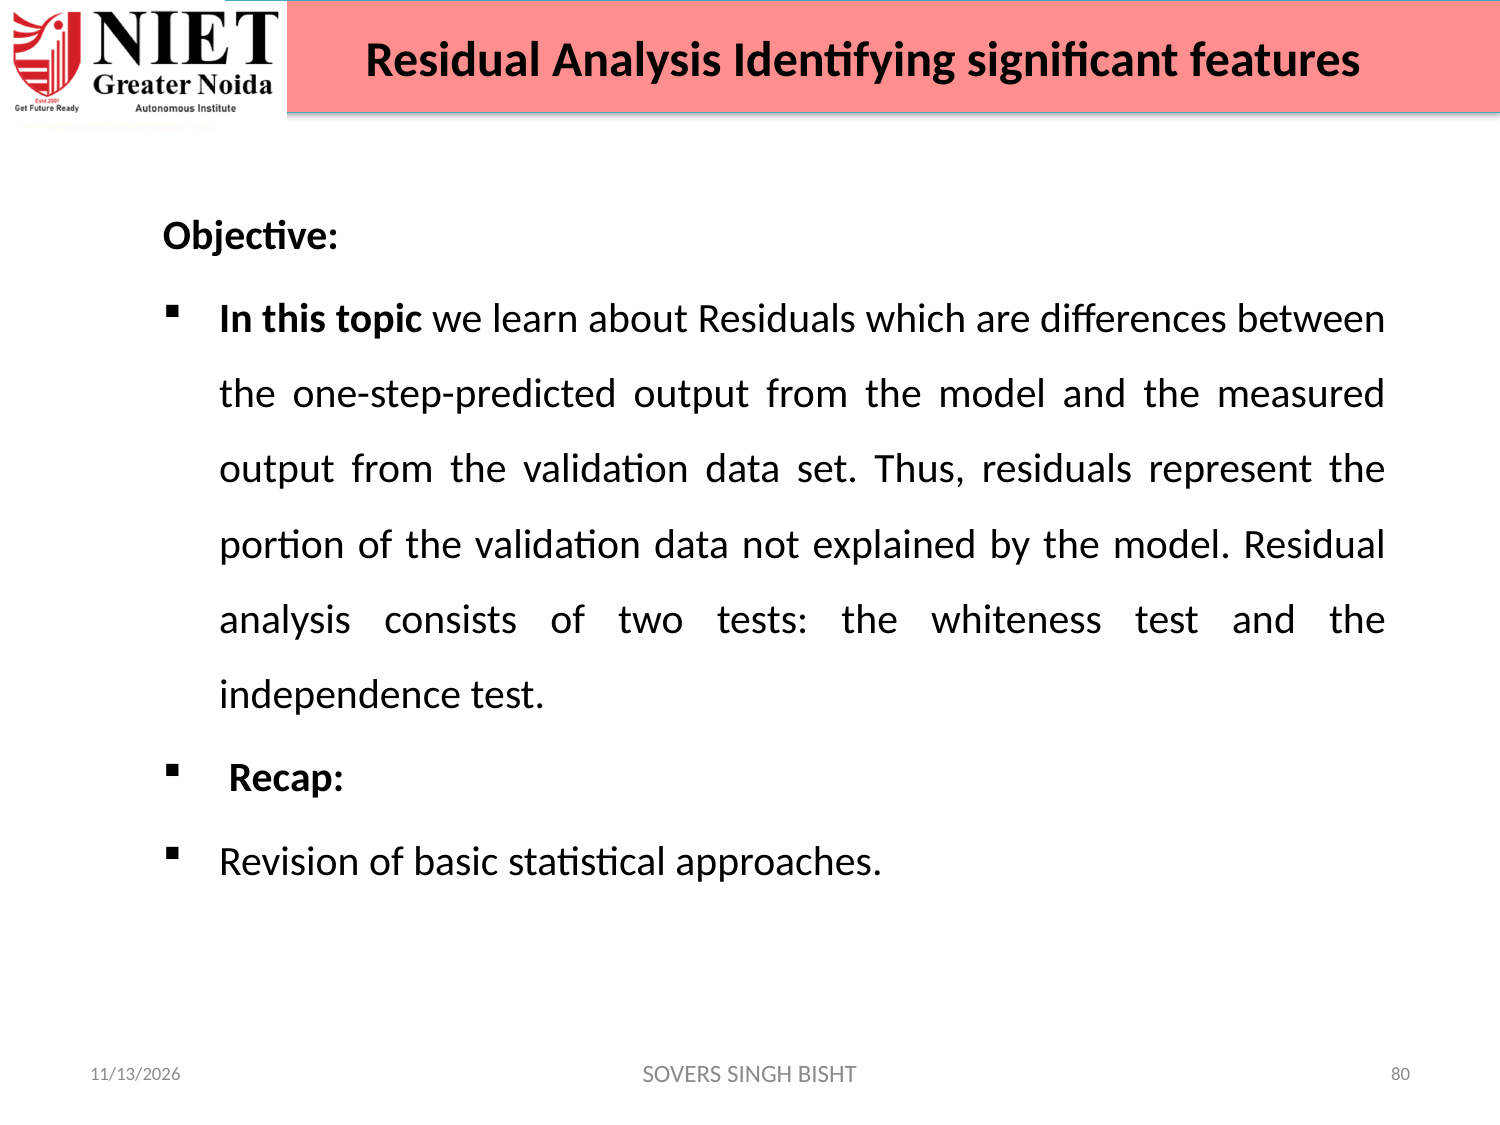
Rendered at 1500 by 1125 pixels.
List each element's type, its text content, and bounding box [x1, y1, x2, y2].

text_box Residual Analysis Identifying significant features [288, 0, 1500, 113]
picture [0, 0, 288, 134]
slide_number 80 [1074, 1042, 1425, 1103]
footer SOVERS SINGH BISHT [512, 1042, 988, 1103]
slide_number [75, 1042, 425, 1103]
list Objective: In this topic we learn about Residuals which are differences between the one-step-predicted output from the model and the measured output from the validation data set. Thus, residuals represent the portion of the validation data not explained by the model. Residual analysis consists of two tests: the whiteness test and the independence test. Recap: Revision of basic statistical approaches. [147, 200, 1402, 923]
